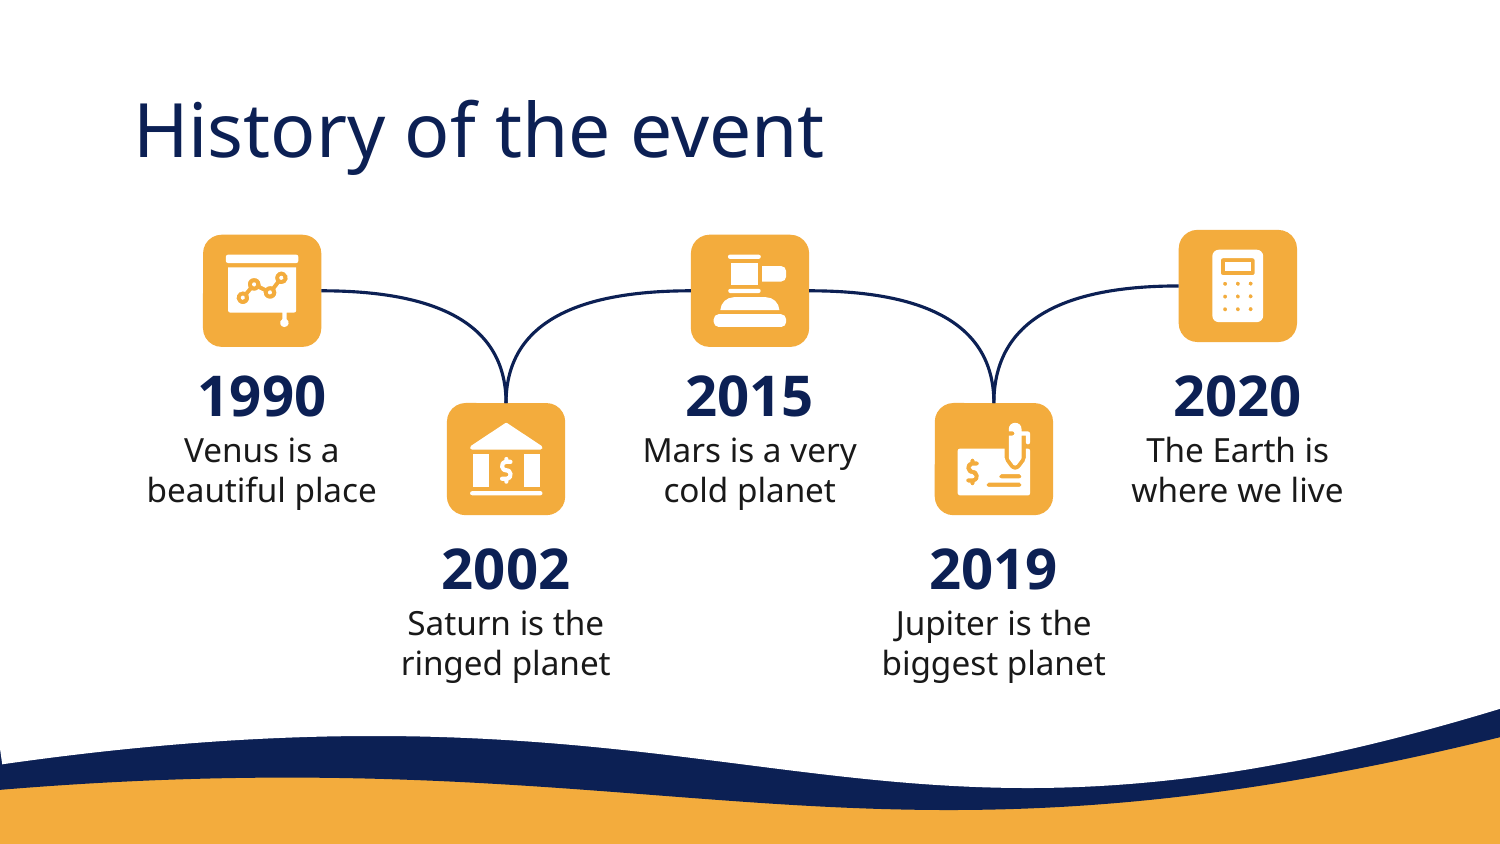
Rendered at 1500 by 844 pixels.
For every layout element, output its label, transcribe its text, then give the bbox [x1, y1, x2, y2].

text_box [1212, 249, 1264, 323]
text_box The Earth is where we live [1093, 427, 1382, 512]
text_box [542, 254, 655, 440]
text_box [202, 234, 322, 347]
text_box Saturn is the ringed planet [361, 600, 650, 685]
text_box [1178, 229, 1298, 343]
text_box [469, 422, 544, 496]
text_box 2020 [1150, 351, 1346, 427]
text_box 1990 [154, 351, 370, 436]
text_box 2019 [886, 524, 1102, 600]
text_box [713, 254, 787, 328]
text_box [446, 403, 566, 516]
text_box [934, 403, 1054, 516]
text_box Mars is a very cold planet [605, 427, 894, 512]
title History of the event [118, 87, 1382, 167]
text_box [225, 254, 299, 328]
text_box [320, 290, 507, 404]
text_box Jupiter is the biggest planet [849, 600, 1138, 685]
text_box 2002 [398, 524, 614, 609]
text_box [957, 422, 1031, 496]
text_box [690, 234, 810, 347]
text_box 2015 [658, 351, 858, 436]
text_box Venus is a beautiful place [118, 427, 407, 512]
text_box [1027, 251, 1145, 438]
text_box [808, 290, 995, 404]
